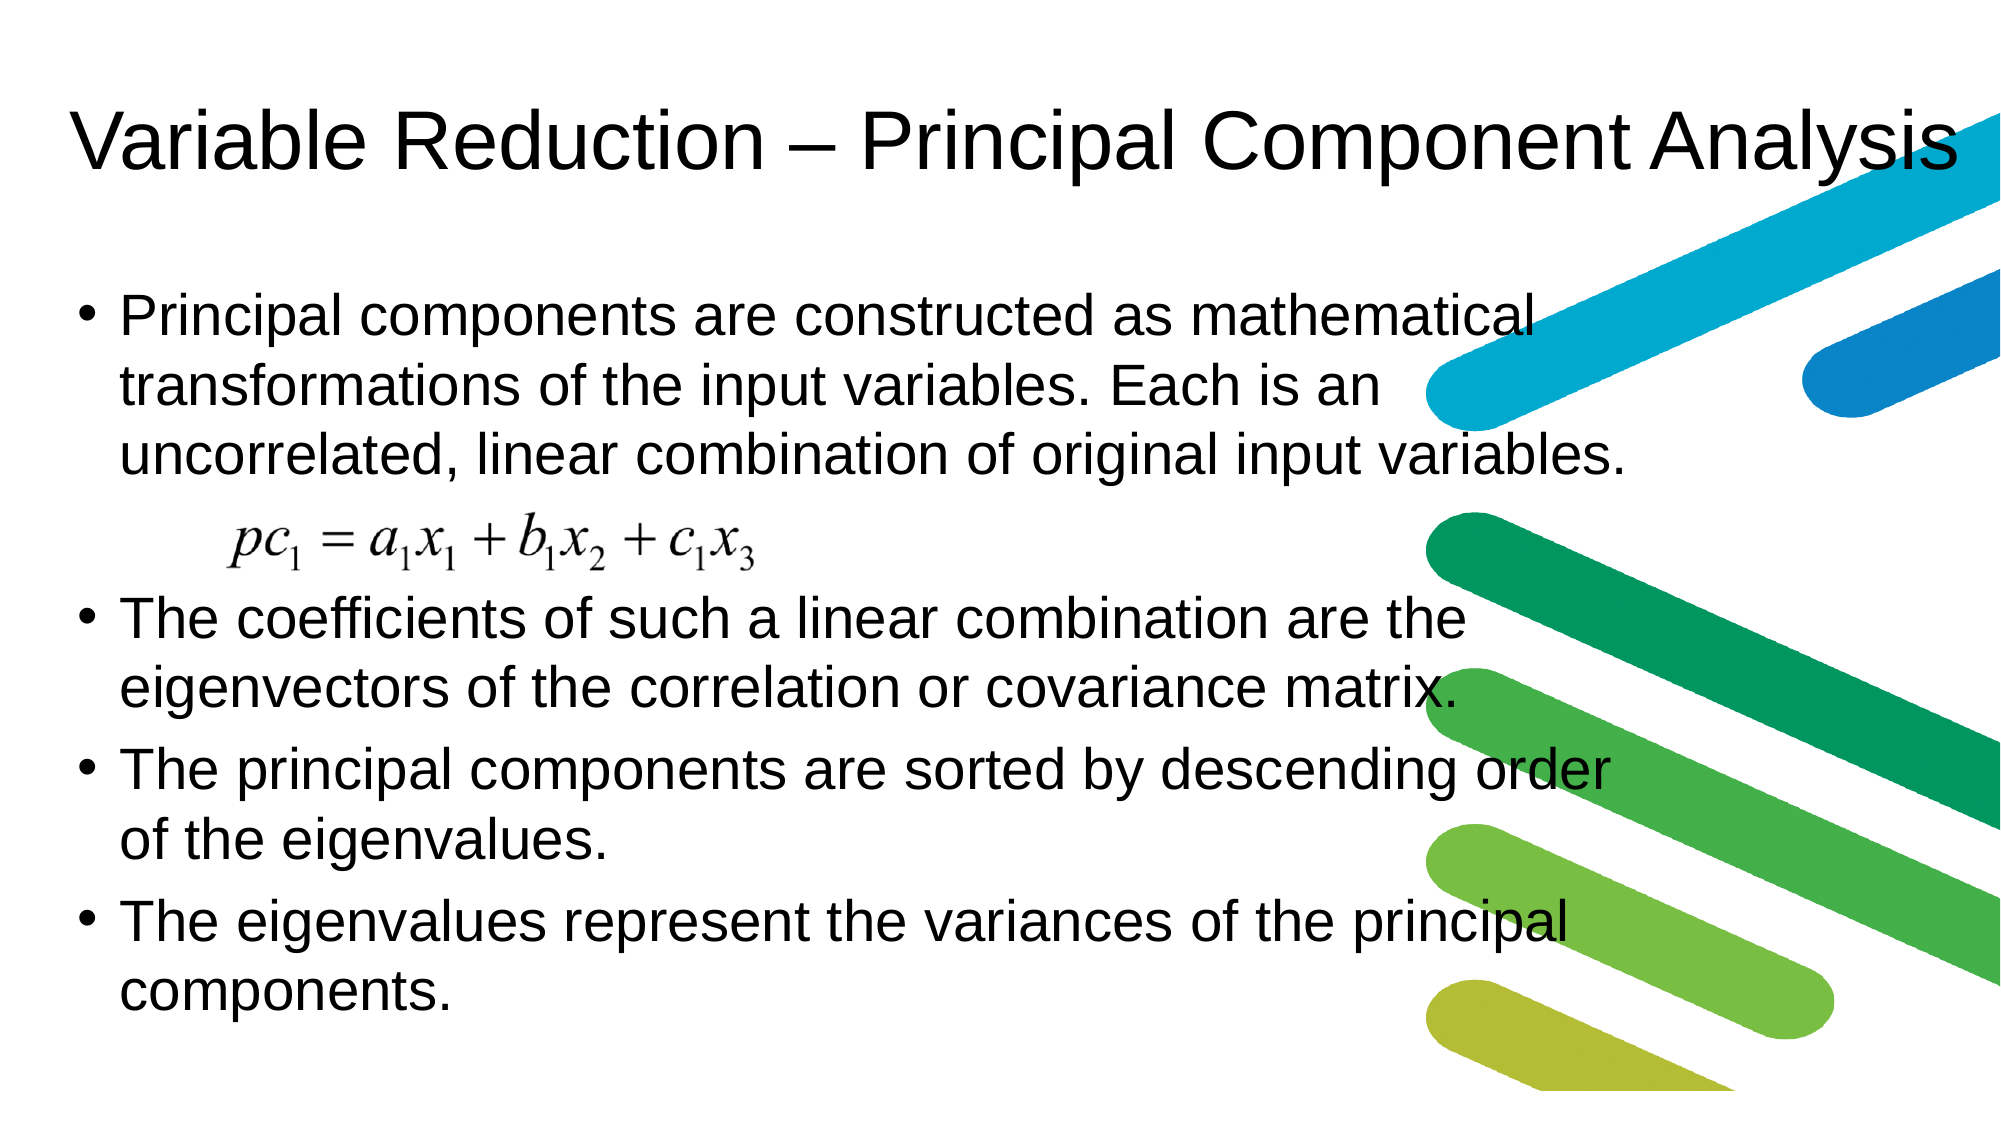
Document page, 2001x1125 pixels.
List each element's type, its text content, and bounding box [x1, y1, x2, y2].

title Variable Reduction – Principal Component Analysis [55, 42, 1993, 231]
list Principal components are constructed as mathematical transformations of the input variables. Each is an uncorrelated, linear combination of original input variables. The coefficients of such a linear combination are the eigenvectors of the correlation or covariance matrix. The principal components are sorted by descending order of the eigenvalues. The eigenvalues represent the variances of the principal components. [62, 269, 1674, 1113]
picture [208, 503, 776, 585]
picture [1426, 0, 2001, 1091]
